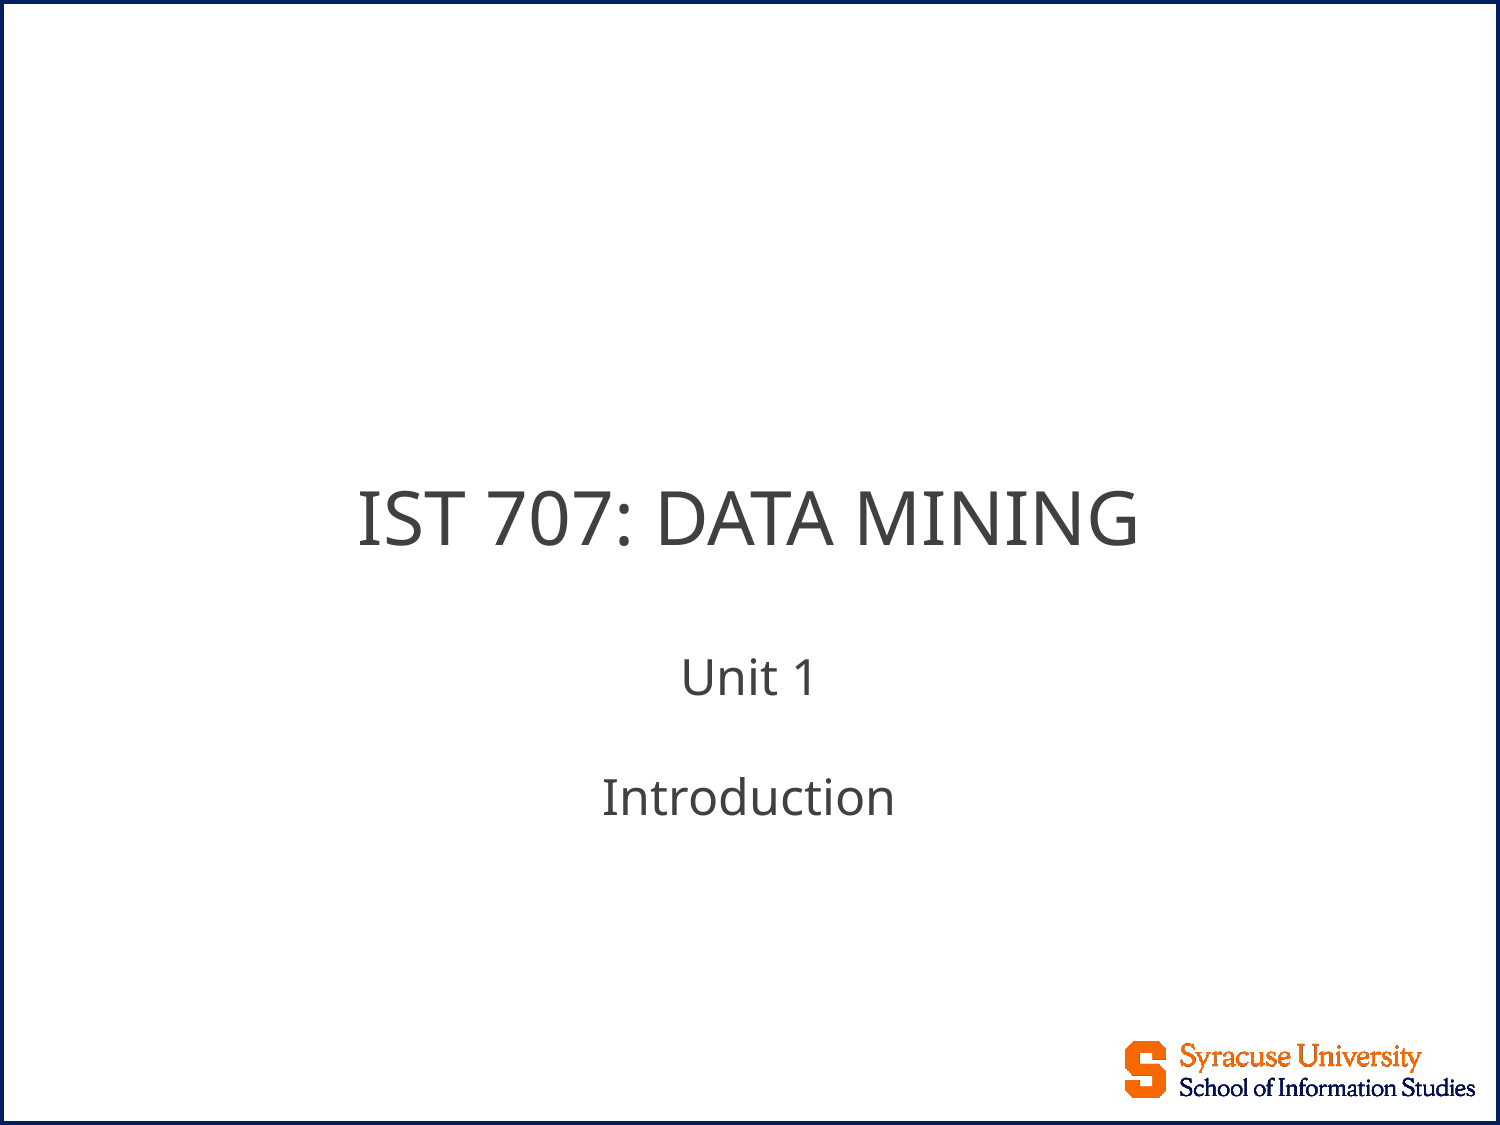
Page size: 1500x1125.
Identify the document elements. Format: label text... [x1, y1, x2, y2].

title IST 707: DATA MINING [112, 349, 1388, 591]
picture [1125, 1041, 1475, 1098]
subtitle Unit 1 Introduction [225, 637, 1275, 925]
